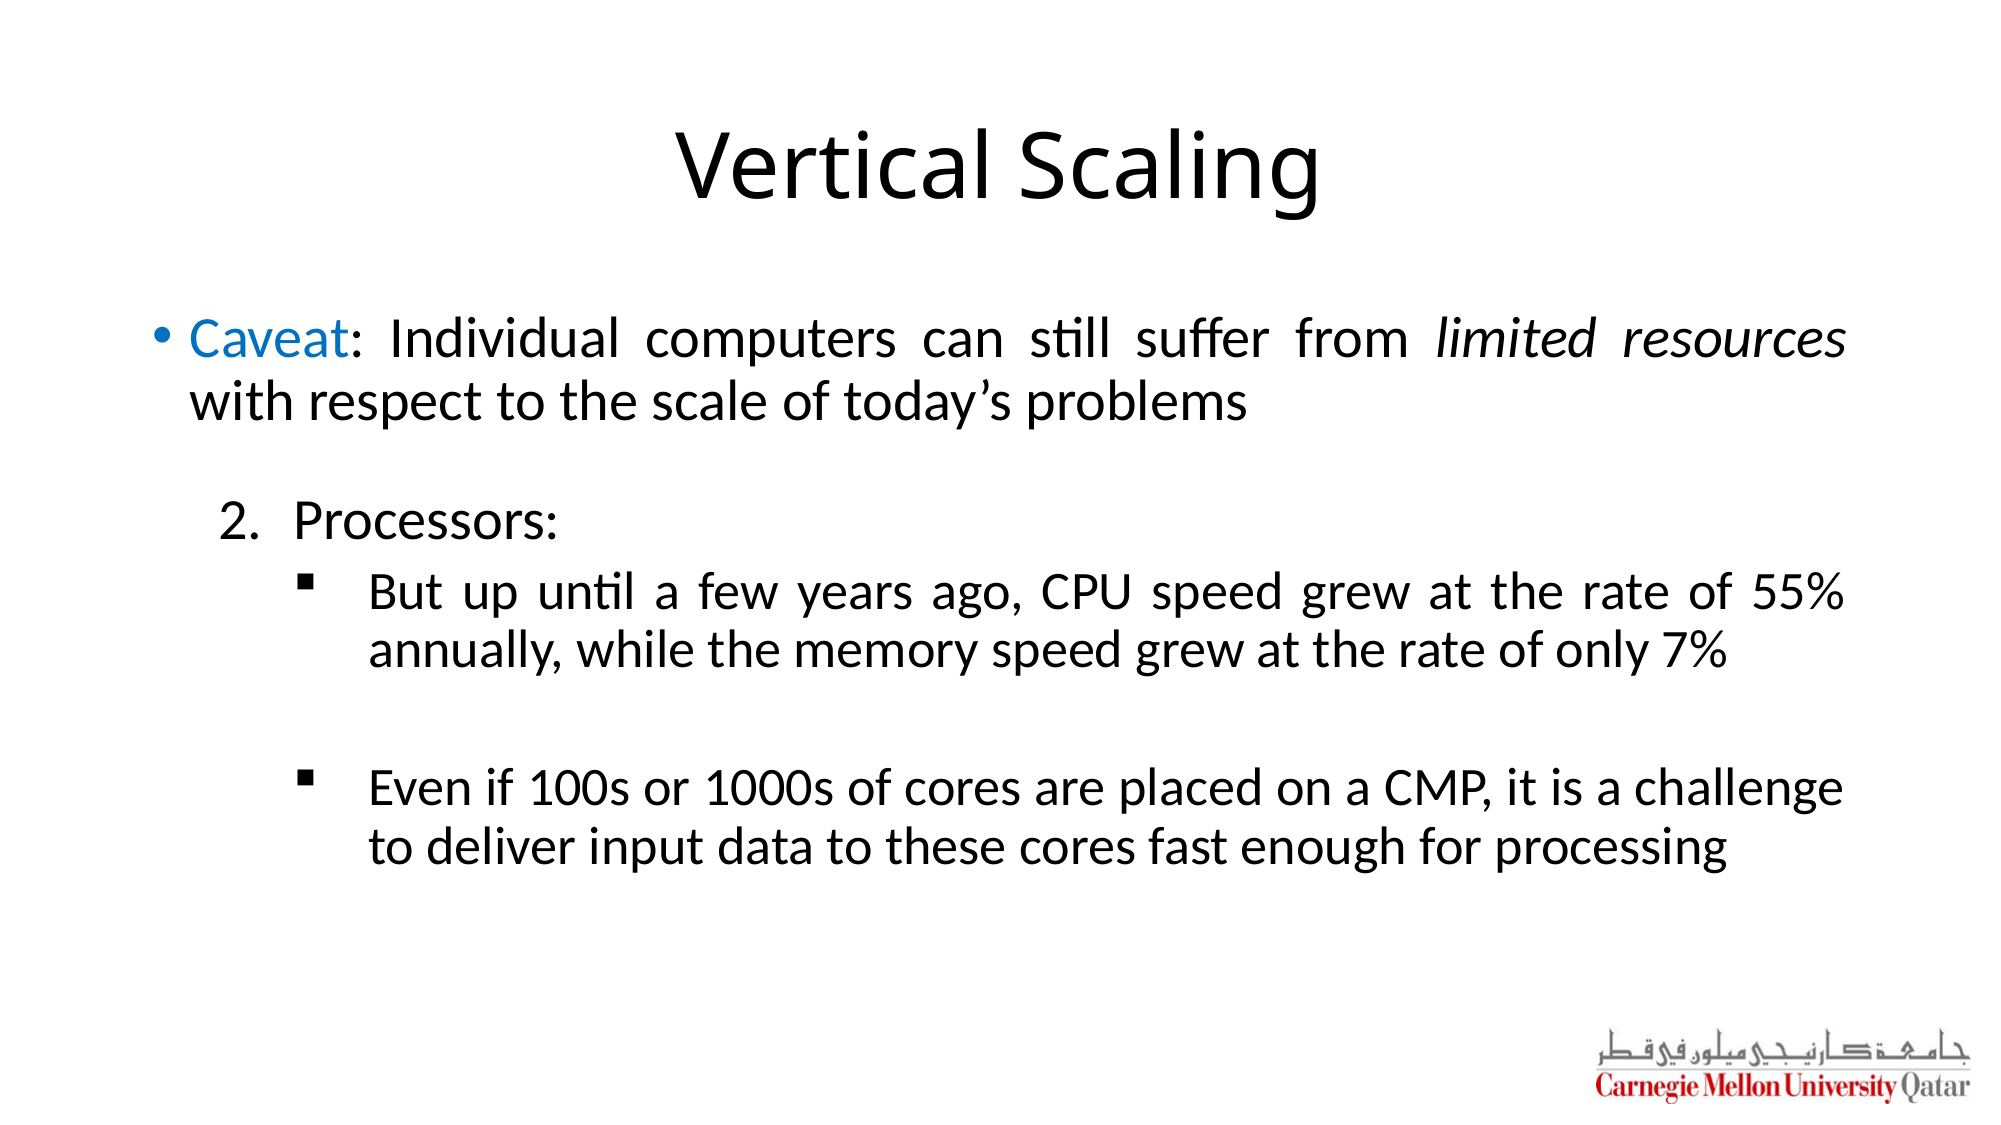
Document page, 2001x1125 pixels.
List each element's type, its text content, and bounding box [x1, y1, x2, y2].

title Vertical Scaling [137, 59, 1863, 278]
text_box Caveat: Individual computers can still suffer from limited resources with respect to the scale of today’s problems Processors: But up until a few years ago, CPU speed grew at the rate of 55% annually, while the memory speed grew at the rate of only 7% Even if 100s or 1000s of cores are placed on a CMP, it is a challenge to deliver input data to these cores fast enough for processing [137, 299, 1863, 1014]
picture [1596, 1027, 1971, 1104]
